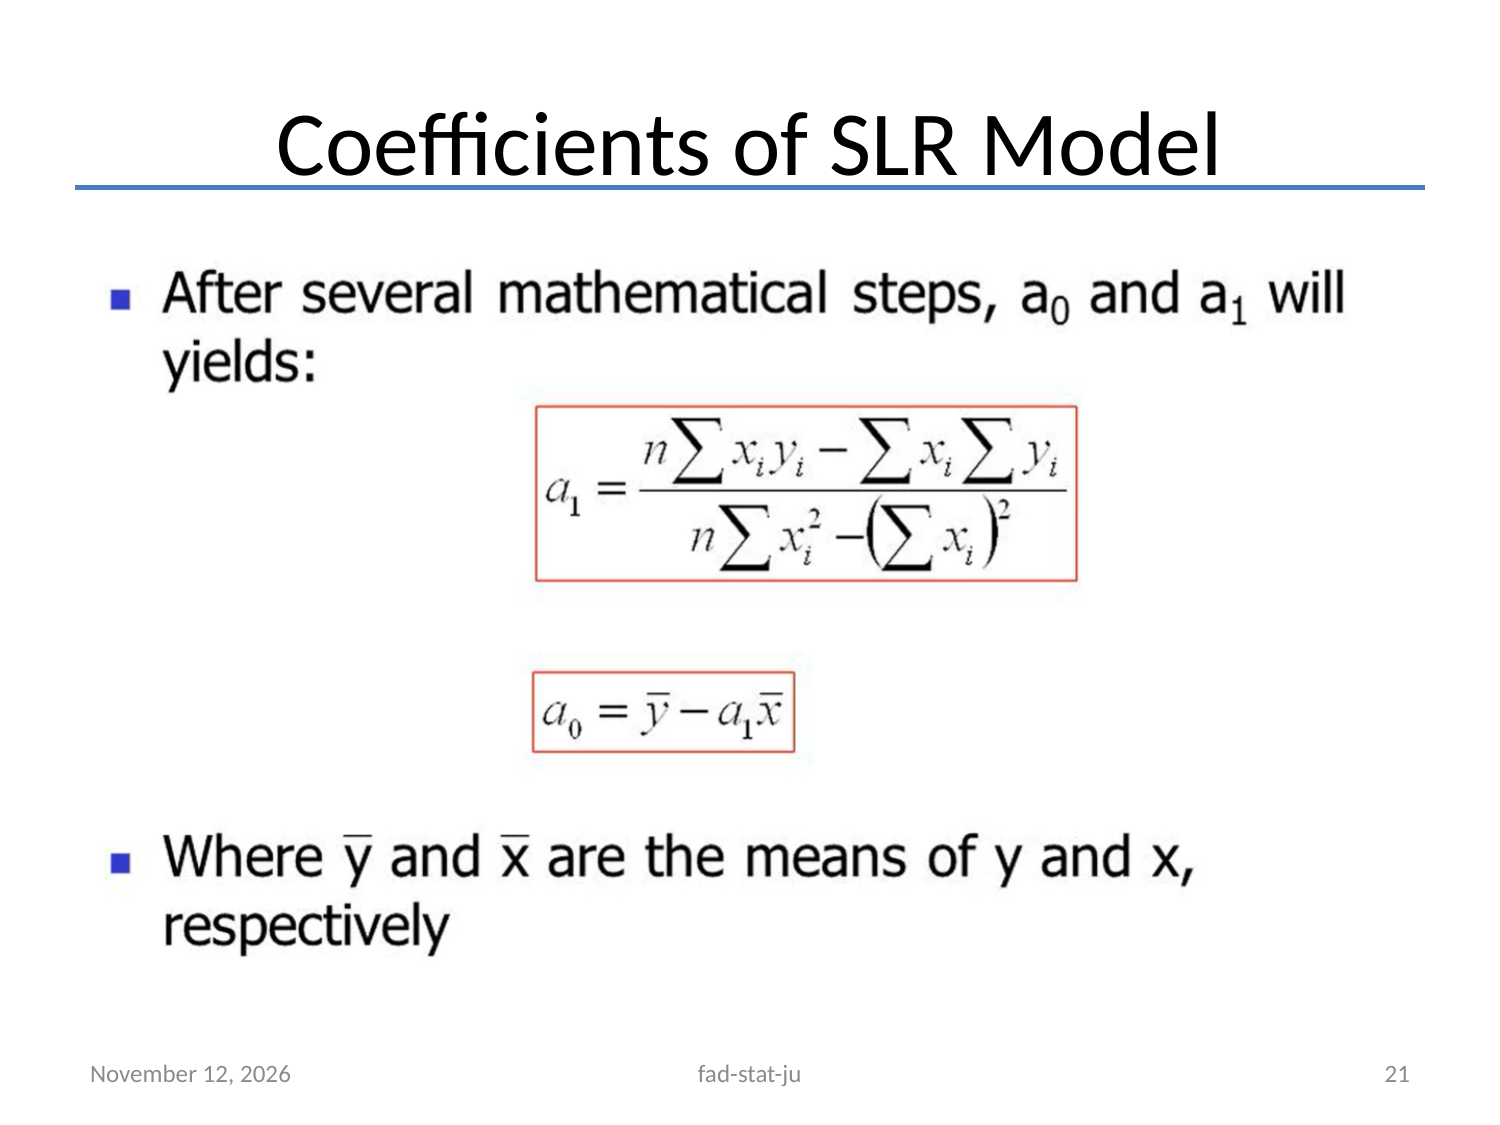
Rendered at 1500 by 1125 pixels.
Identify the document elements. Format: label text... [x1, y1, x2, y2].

title Coefficients of SLR Model [75, 45, 1425, 233]
slide_number 21 [1074, 1042, 1425, 1103]
list . [75, 262, 1425, 1005]
picture [87, 249, 1365, 973]
footer fad-stat-ju [512, 1042, 988, 1103]
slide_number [75, 1042, 425, 1103]
